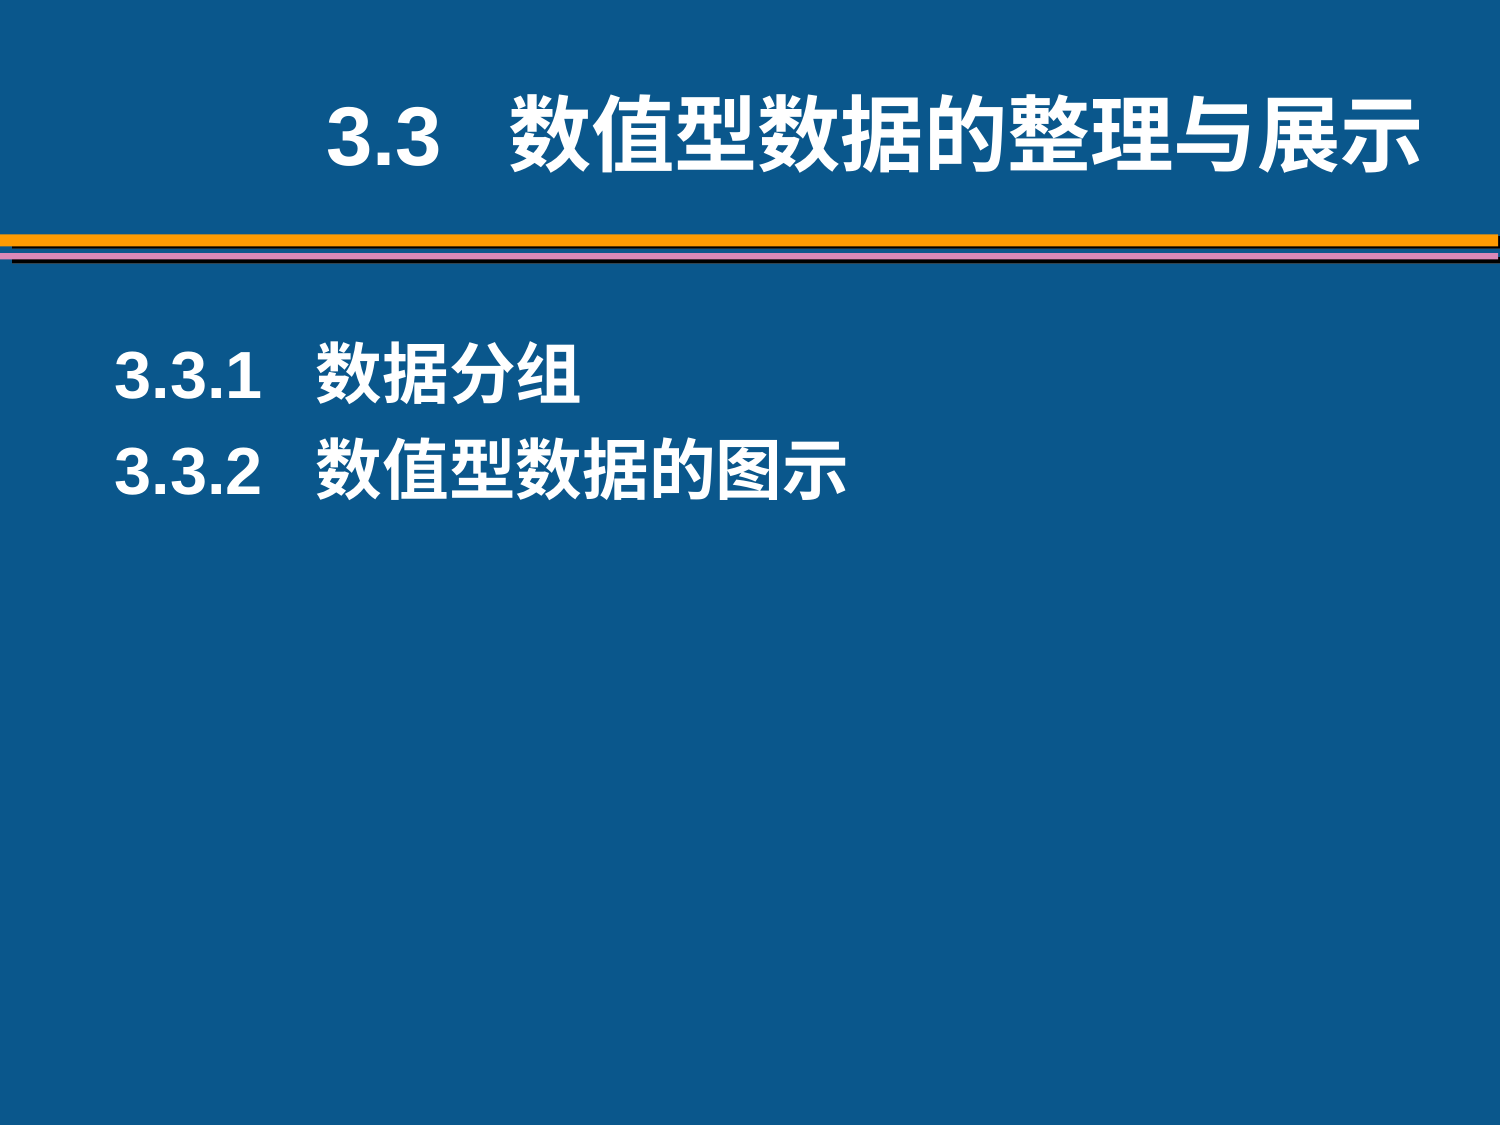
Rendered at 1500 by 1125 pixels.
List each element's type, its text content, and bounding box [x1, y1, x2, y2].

text_box 3.3.1 数据分组 3.3.2 数值型数据的图示 [99, 324, 1438, 1000]
text_box 3.3 数值型数据的整理与展示 [287, 75, 1463, 190]
